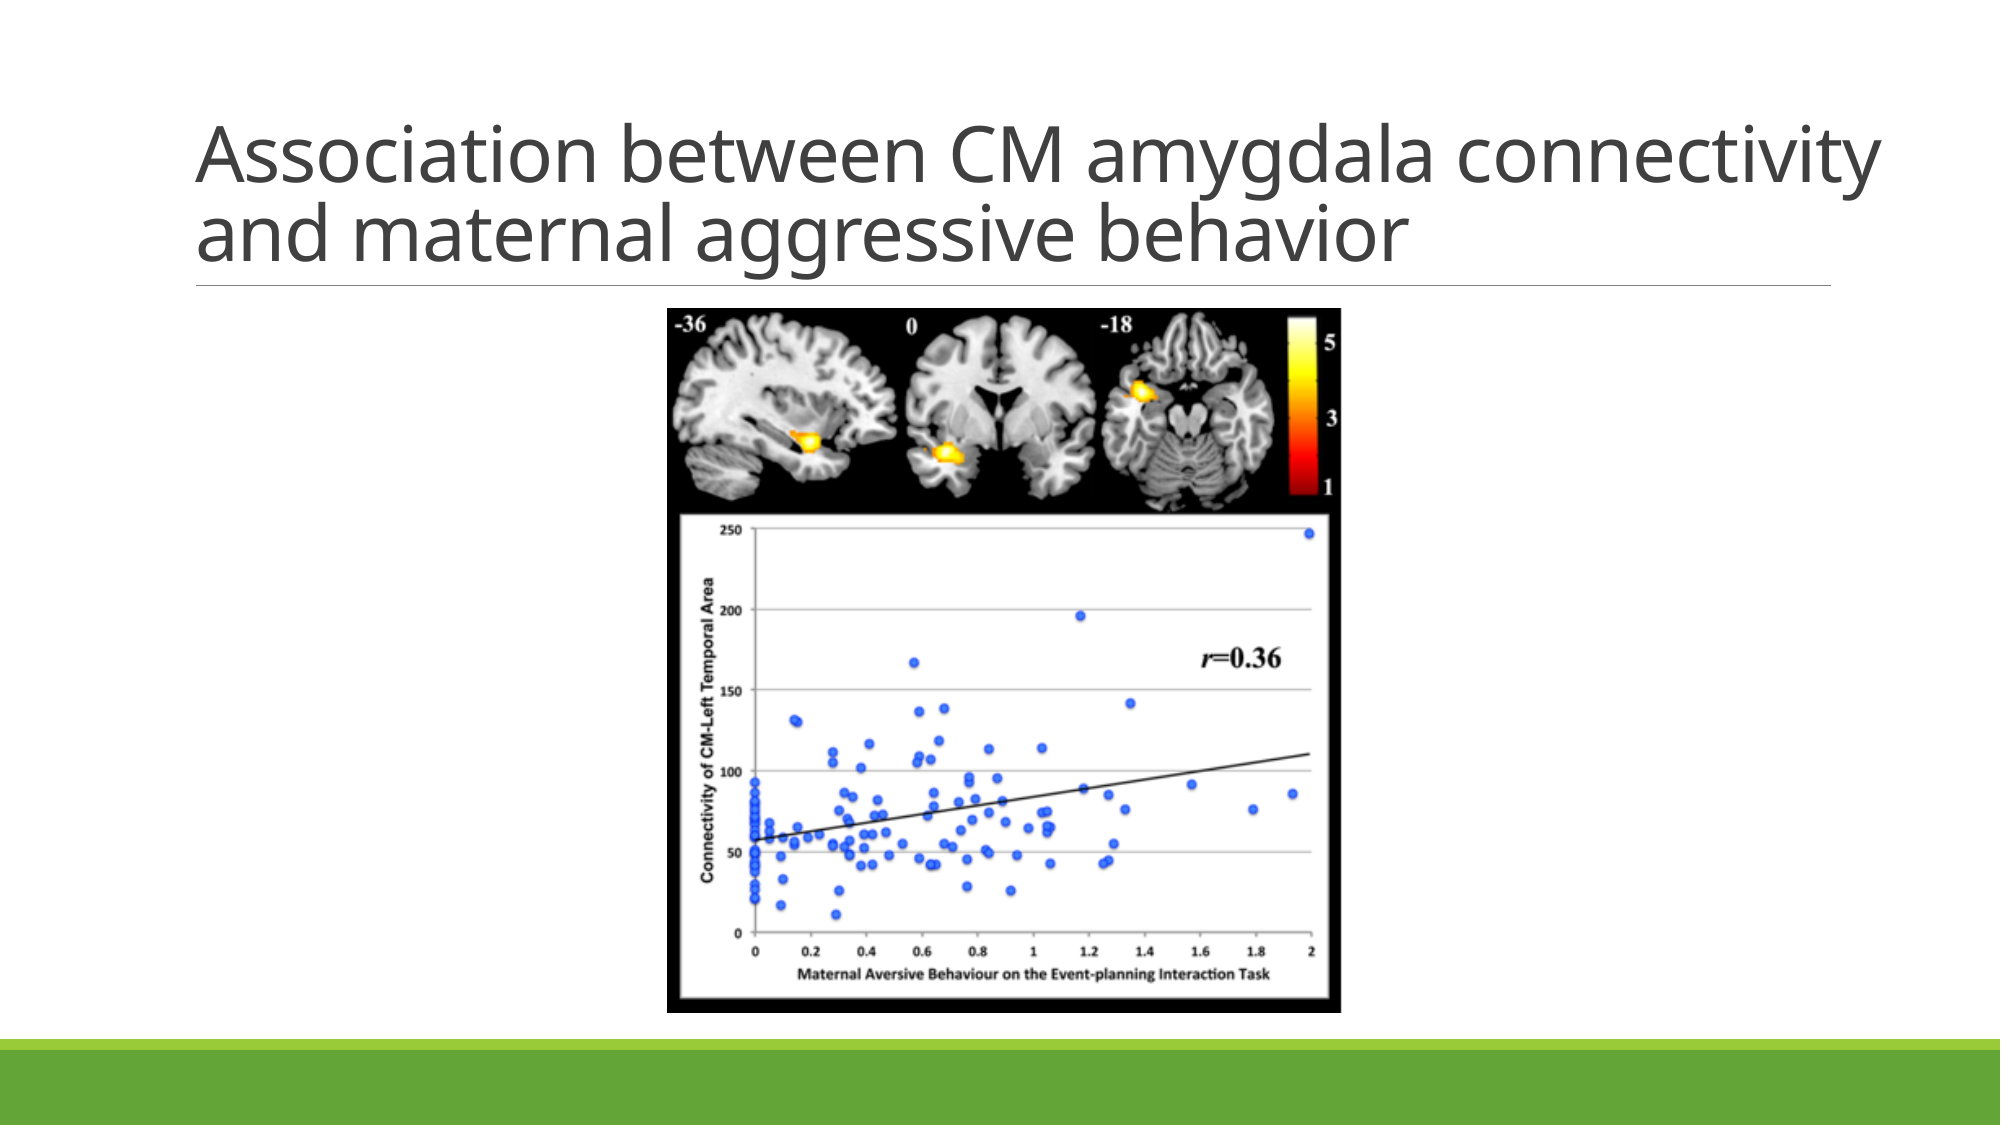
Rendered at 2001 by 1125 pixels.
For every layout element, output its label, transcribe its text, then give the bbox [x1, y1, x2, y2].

title Association between CM amygdala connectivity and maternal aggressive behavior [180, 47, 1925, 285]
picture [666, 307, 1343, 1013]
